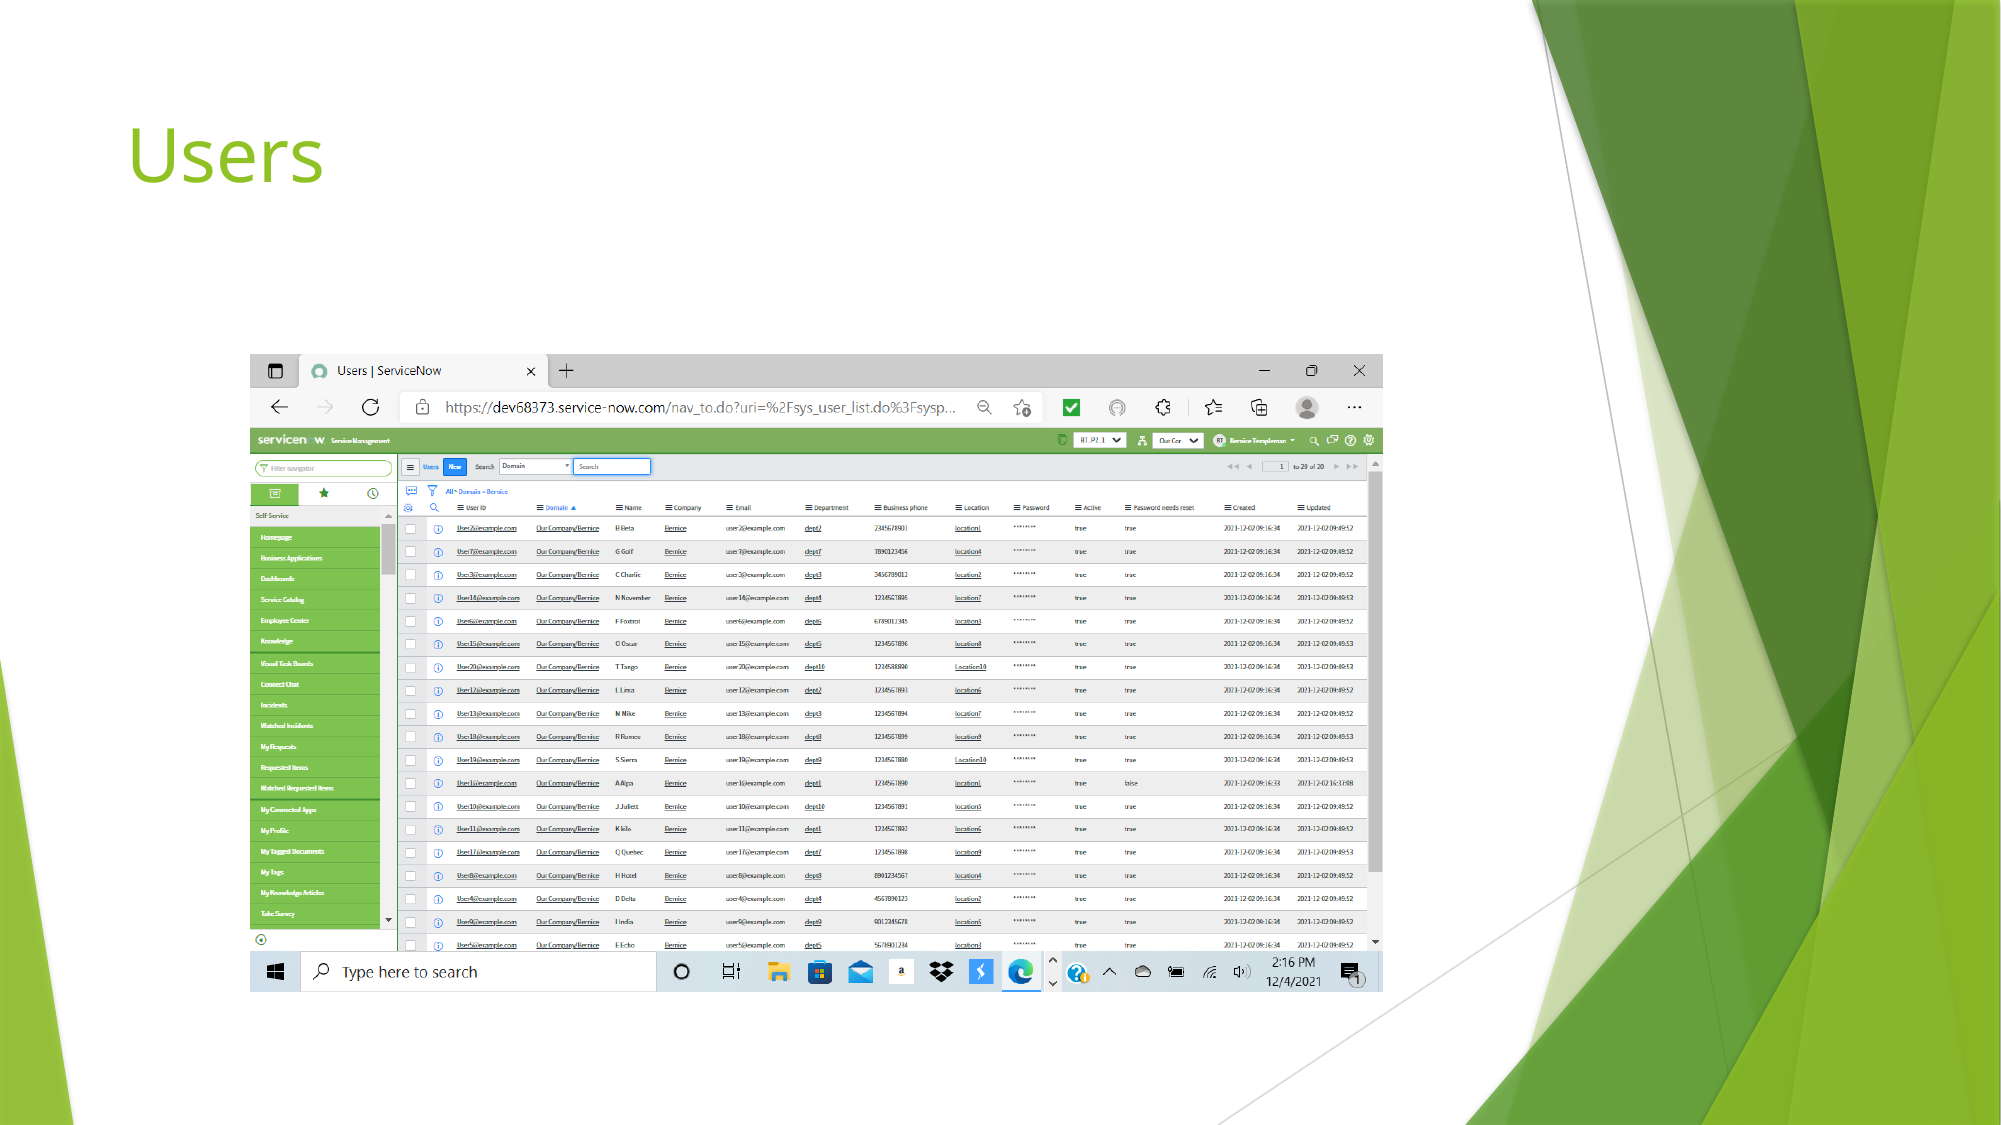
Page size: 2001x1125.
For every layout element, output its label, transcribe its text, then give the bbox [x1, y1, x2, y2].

title Users [111, 99, 1522, 317]
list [249, 353, 1384, 992]
